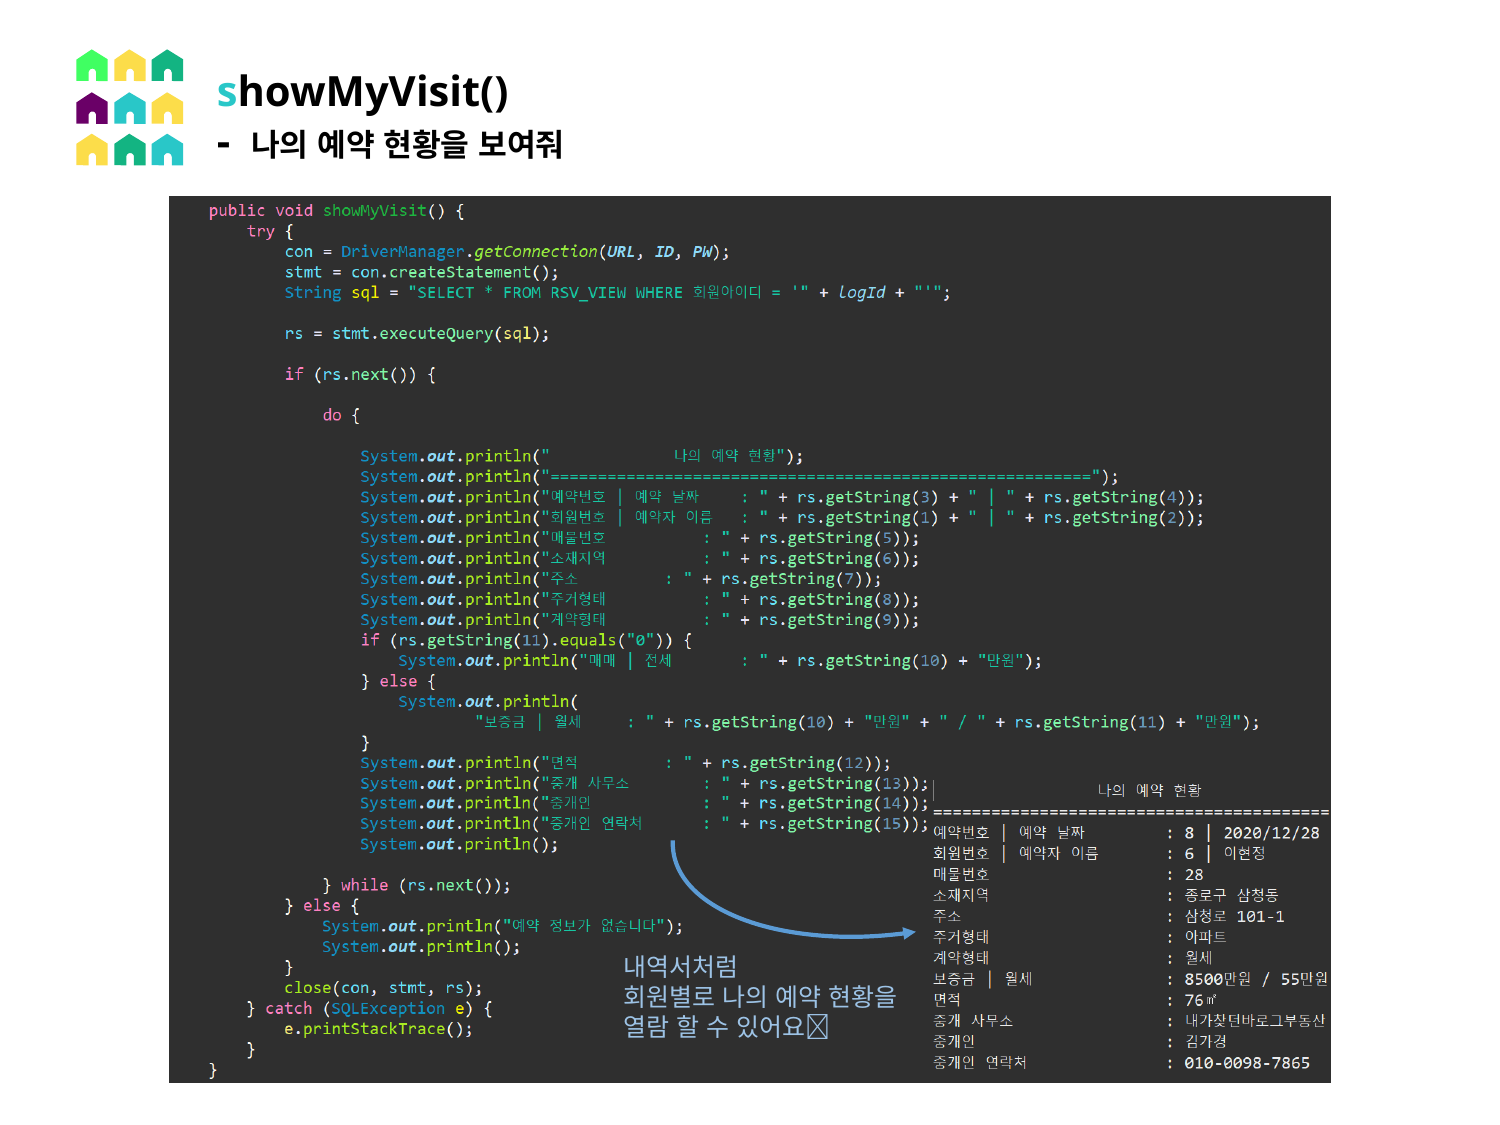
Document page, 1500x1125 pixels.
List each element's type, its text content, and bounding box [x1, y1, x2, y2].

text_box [169, 196, 1331, 1083]
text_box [76, 49, 184, 166]
text_box showMyVisit() - 나의 예약 현황을 보여줘 [201, 57, 1424, 173]
